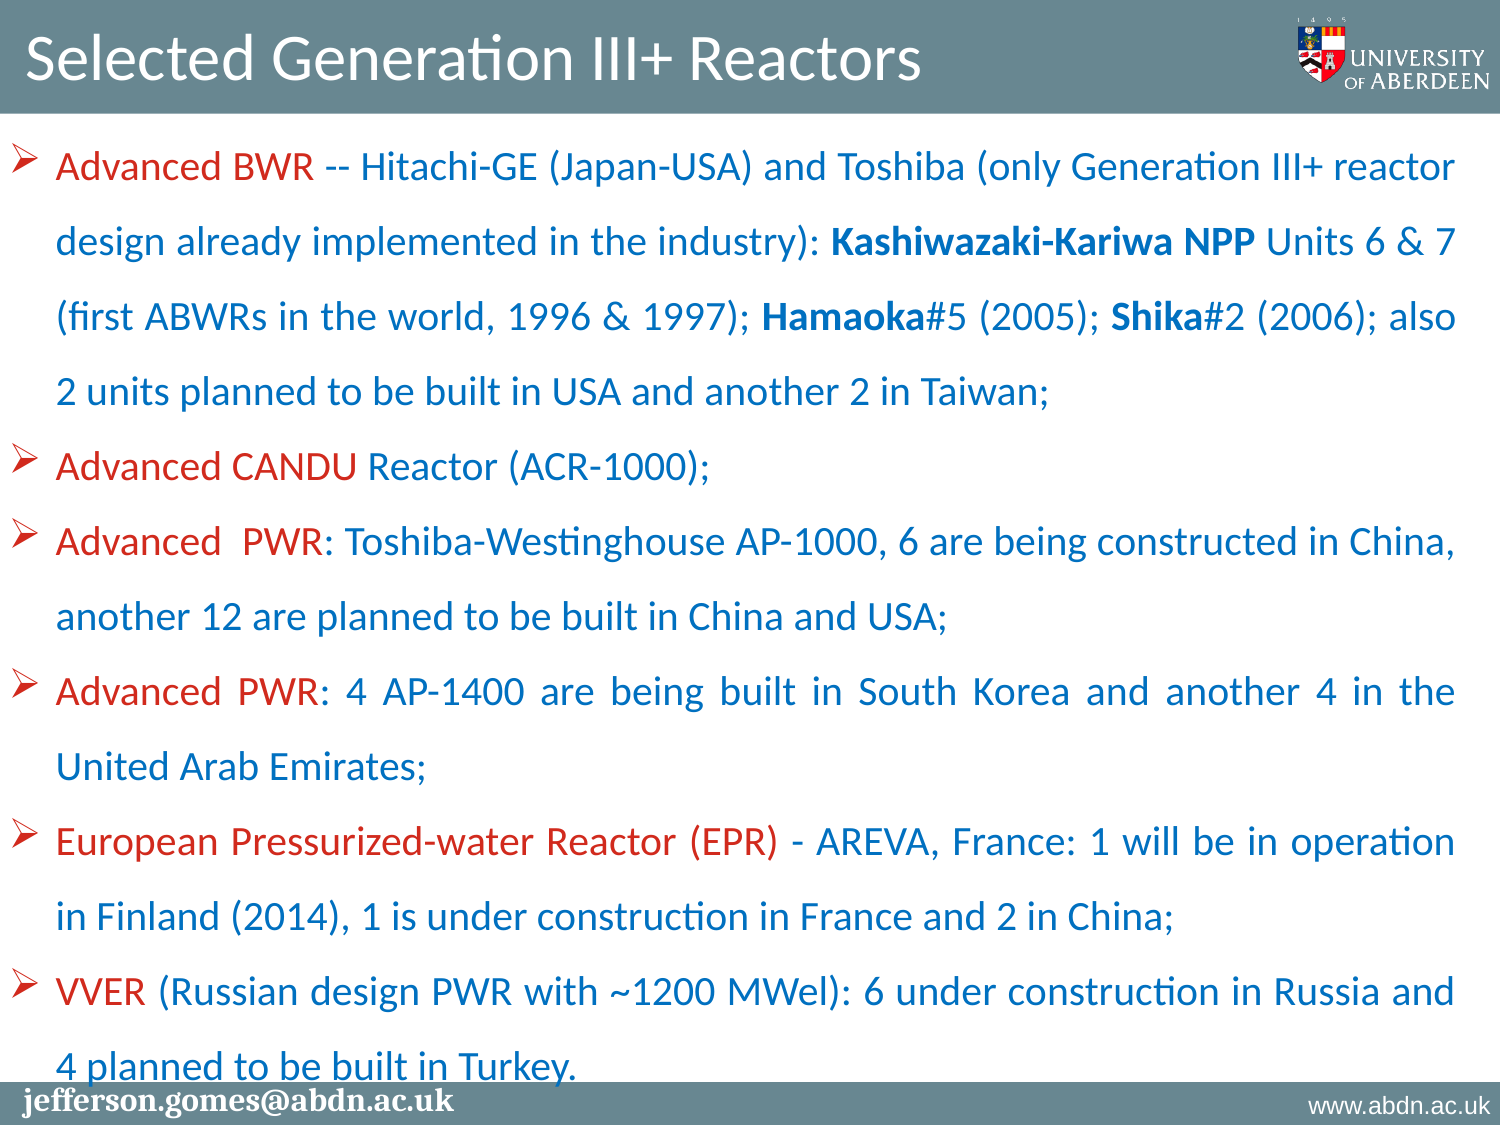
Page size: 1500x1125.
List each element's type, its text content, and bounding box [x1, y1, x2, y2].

picture [1287, 7, 1495, 103]
text_box Advanced BWR -- Hitachi-GE (Japan-USA) and Toshiba (only Generation III+ reactor design already implemented in the industry): Kashiwazaki-Kariwa NPP Units 6 & 7 (first ABWRs in the world, 1996 & 1997); Hamaoka#5 (2005); Shika#2 (2006); also 2 units planned to be built in USA and another 2 in Taiwan; Advanced CANDU Reactor (ACR-1000); Advanced PWR: Toshiba-Westinghouse AP-1000, 6 are being constructed in China, another 12 are planned to be built in China and USA; Advanced PWR: 4 AP-1400 are being built in South Korea and another 4 in the United Arab Emirates; European Pressurized-water Reactor (EPR) - AREVA, France: 1 will be in operation in Finland (2014), 1 is under construction in France and 2 in China; VVER (Russian design PWR with ~1200 MWel): 6 under construction in Russia and 4 planned to be built in Turkey. [0, 106, 1472, 1096]
text_box jefferson.gomes@abdn.ac.uk [0, 1096, 479, 1125]
text_box Selected Generation III+ Reactors [10, 5, 953, 101]
